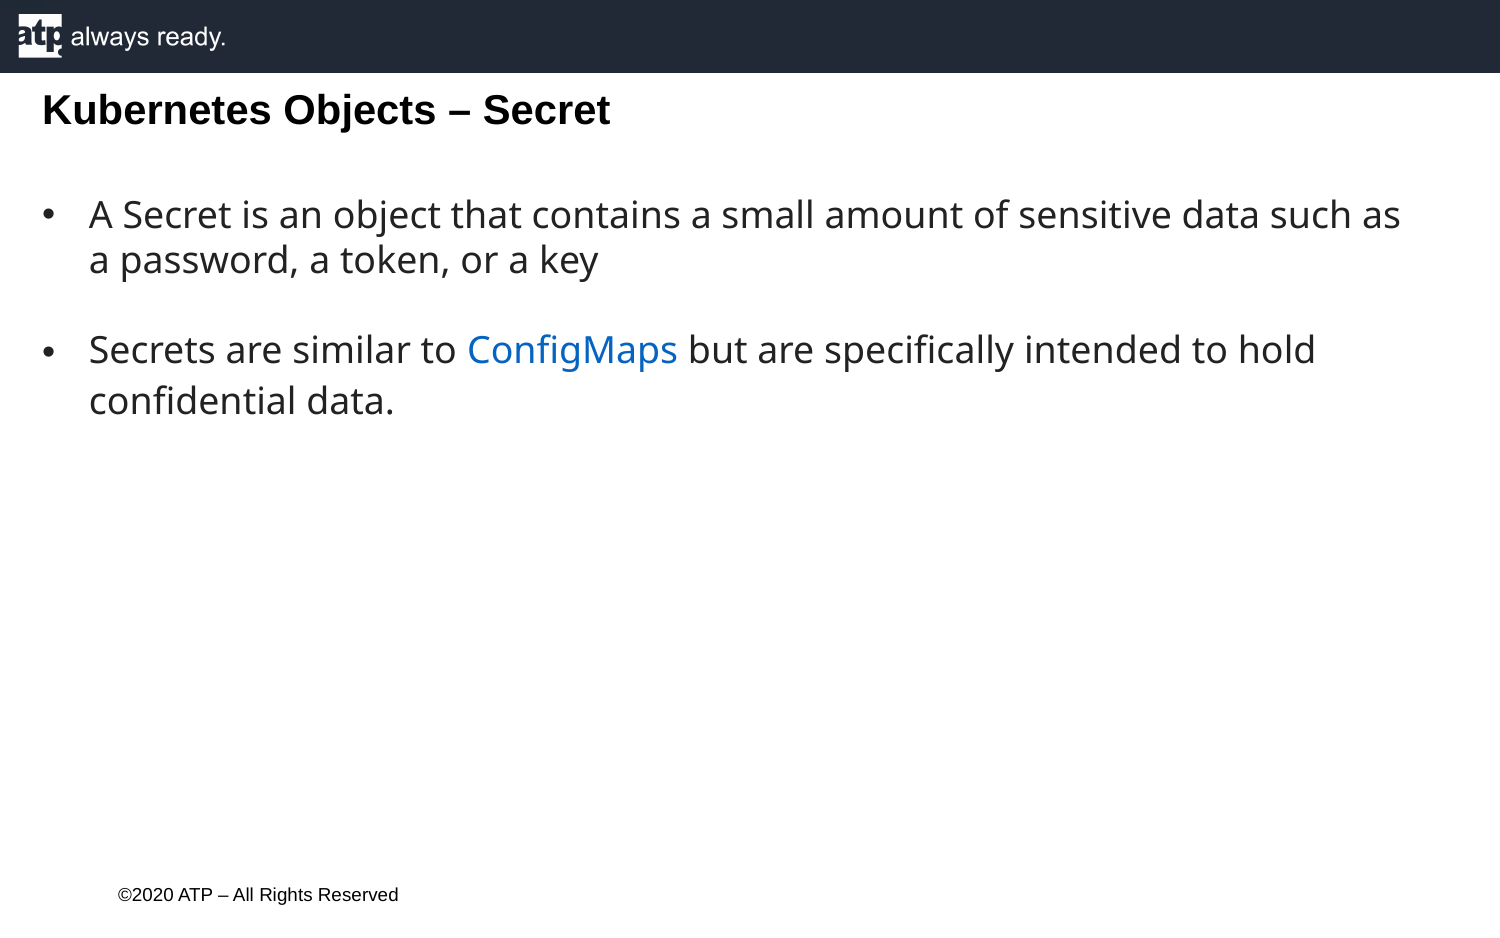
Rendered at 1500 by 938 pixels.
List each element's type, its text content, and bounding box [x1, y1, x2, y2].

slide_number ©2020 ATP – All Rights Reserved [103, 868, 441, 919]
text_box Kubernetes Objects – Secret [26, 75, 1473, 141]
text_box A Secret is an object that contains a small amount of sensitive data such as a password, a token, or a key Secrets are similar to ConfigMaps but are specifically intended to hold confidential data. [27, 183, 1429, 430]
picture [10, 5, 232, 67]
